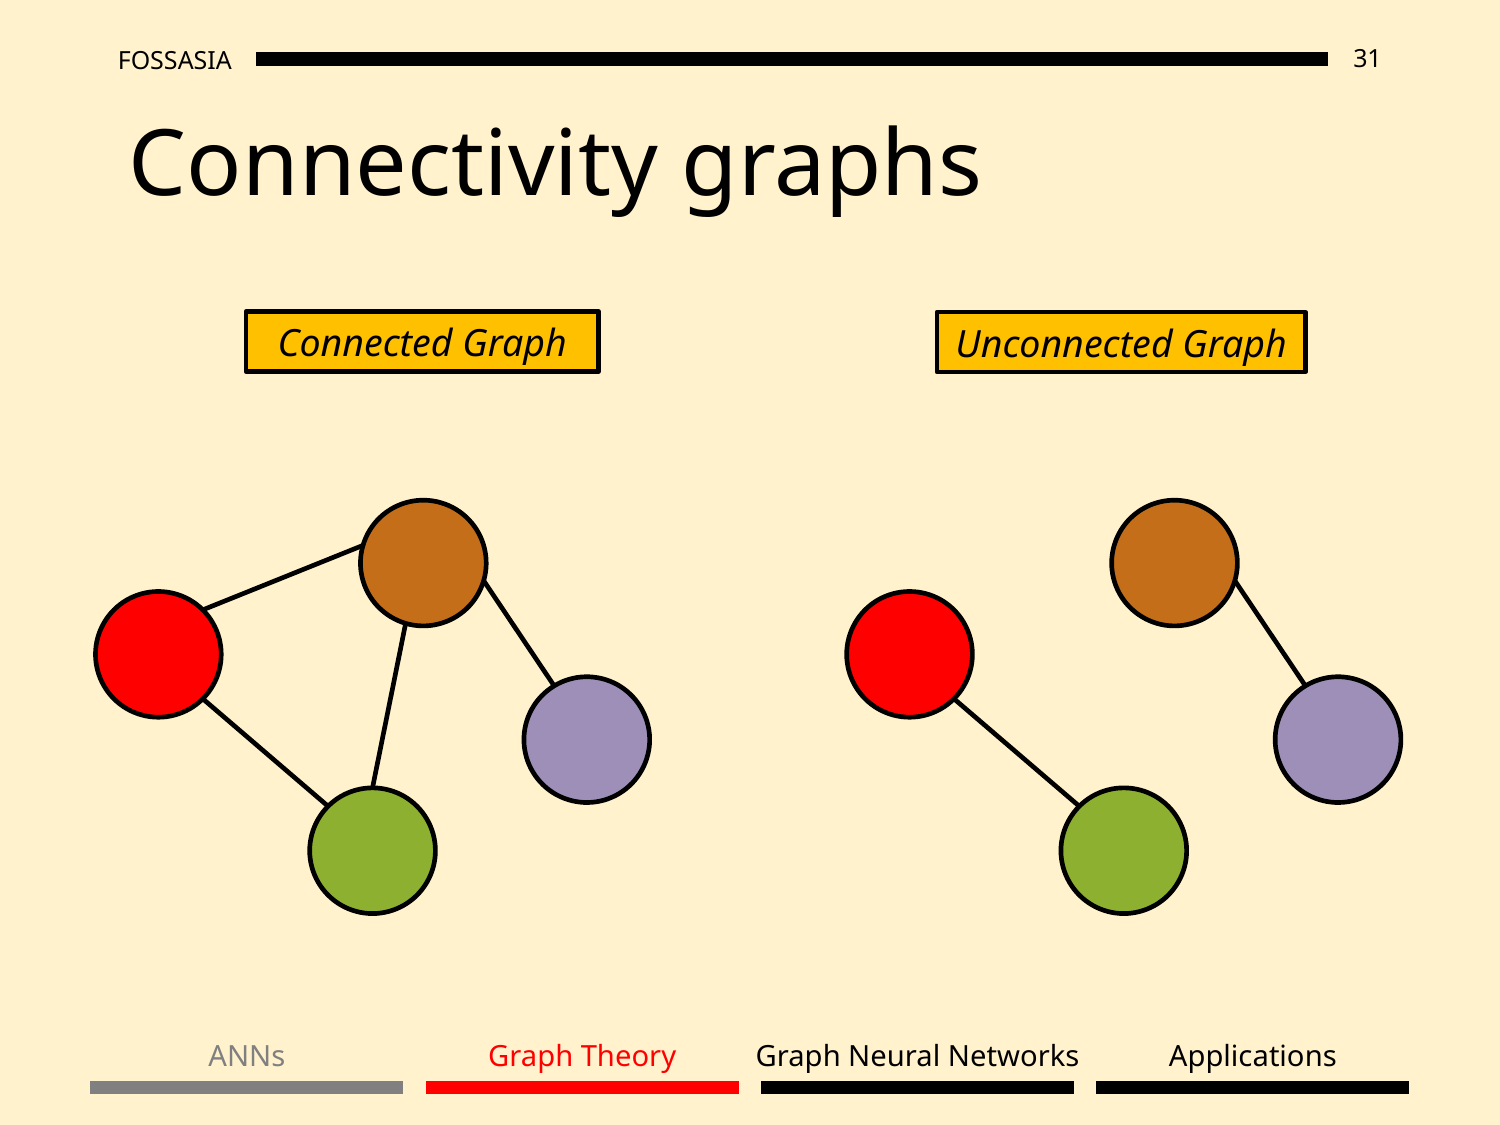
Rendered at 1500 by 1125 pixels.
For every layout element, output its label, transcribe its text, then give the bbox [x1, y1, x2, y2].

text_box [845, 590, 974, 719]
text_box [483, 580, 555, 686]
text_box [522, 675, 651, 804]
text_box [372, 623, 406, 788]
text_box Connectivity graphs [114, 57, 1408, 275]
text_box [94, 590, 223, 719]
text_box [953, 698, 1080, 807]
text_box Unconnected Graph [936, 312, 1306, 372]
text_box [1110, 499, 1239, 627]
text_box [1274, 675, 1402, 804]
text_box [1059, 786, 1188, 915]
text_box [362, 499, 488, 627]
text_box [202, 545, 363, 610]
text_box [90, 1029, 1410, 1088]
text_box Connected Graph [246, 311, 599, 372]
text_box [308, 786, 437, 915]
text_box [202, 698, 329, 807]
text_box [1234, 580, 1306, 686]
